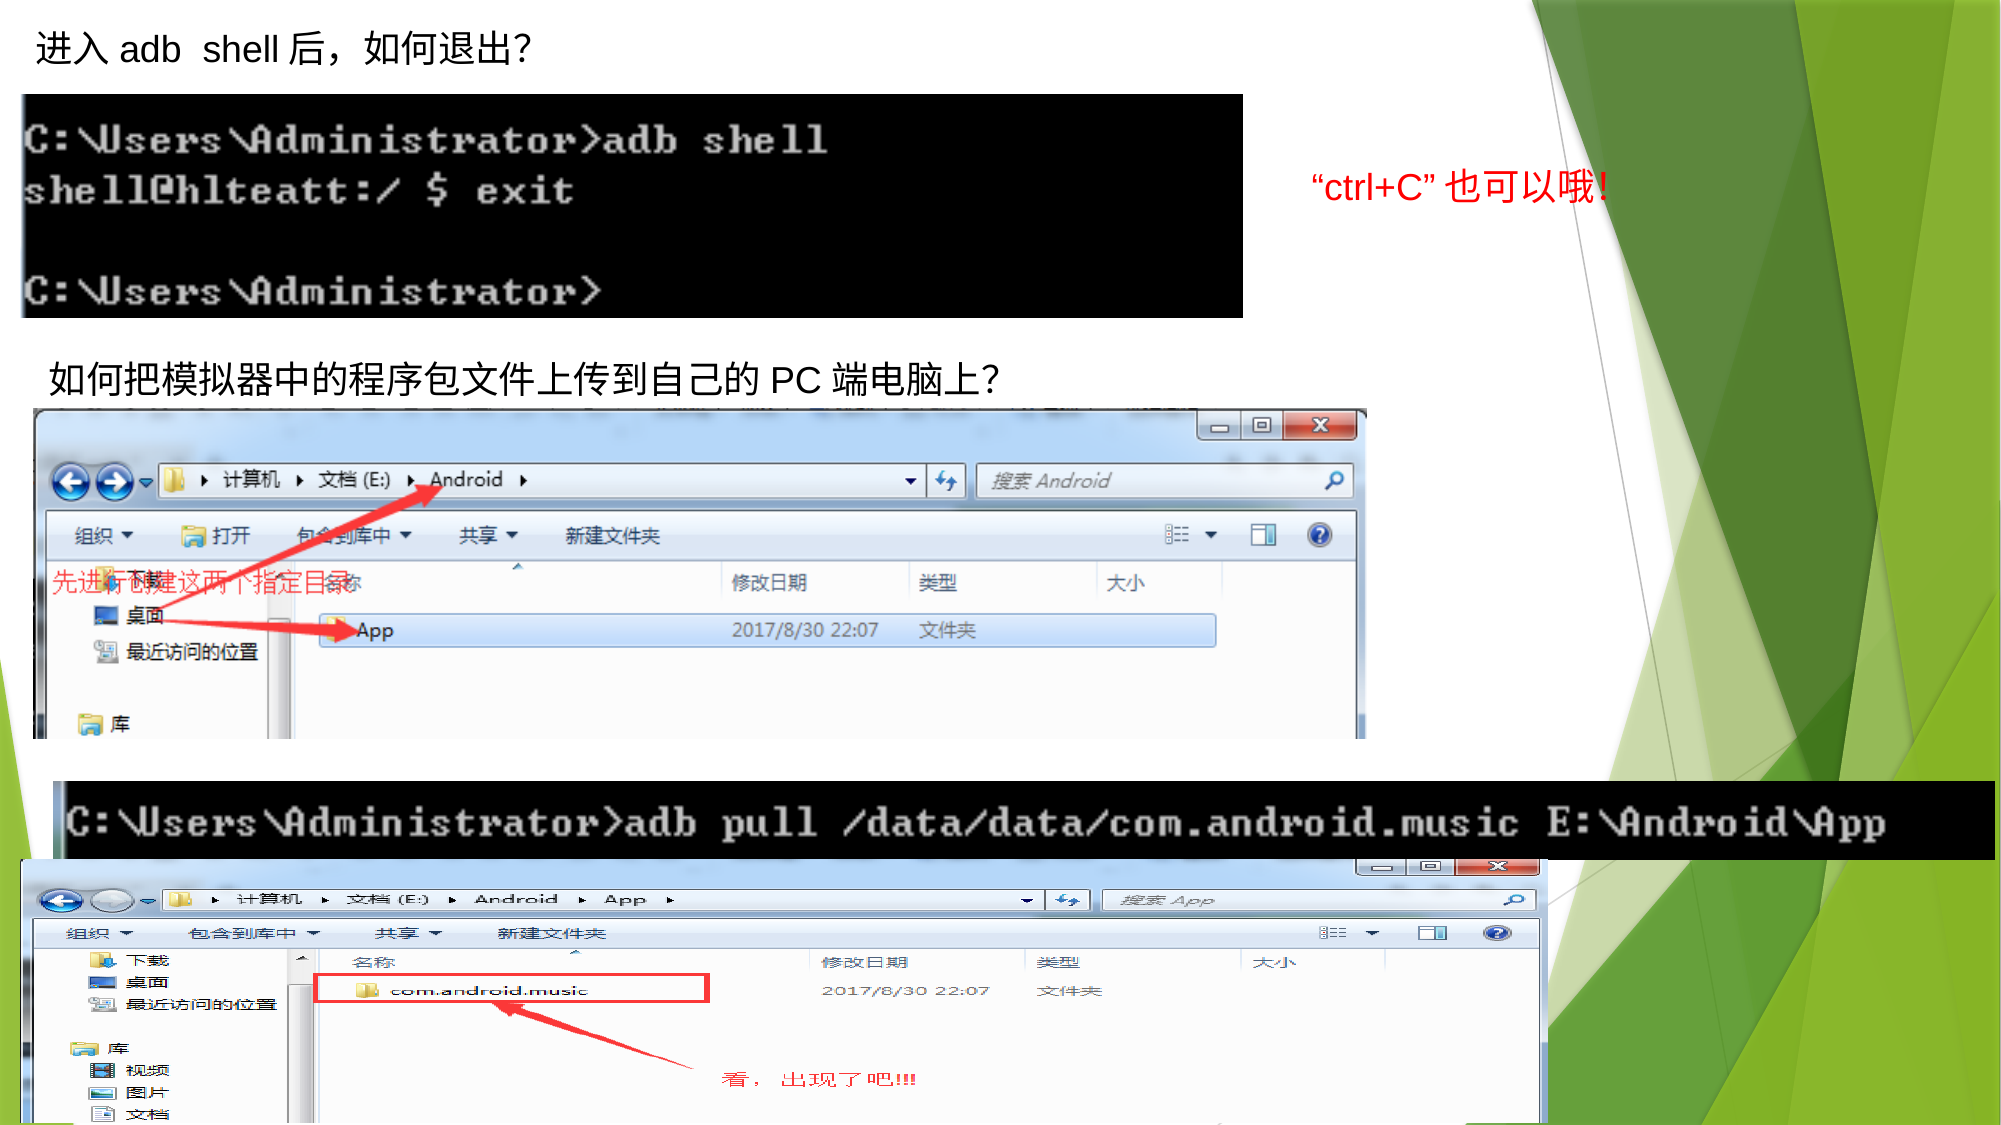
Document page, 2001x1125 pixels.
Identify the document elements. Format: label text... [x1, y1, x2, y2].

text_box 如何把模拟器中的程序包文件上传到自己的PC端电脑上？ [33, 348, 1429, 408]
picture [20, 94, 1244, 319]
picture [20, 780, 1995, 1123]
text_box 进入adb shell后，如何退出？ [20, 17, 894, 94]
picture [33, 408, 1367, 739]
text_box “ctrl+C”也可以哦！ [1296, 155, 1734, 216]
